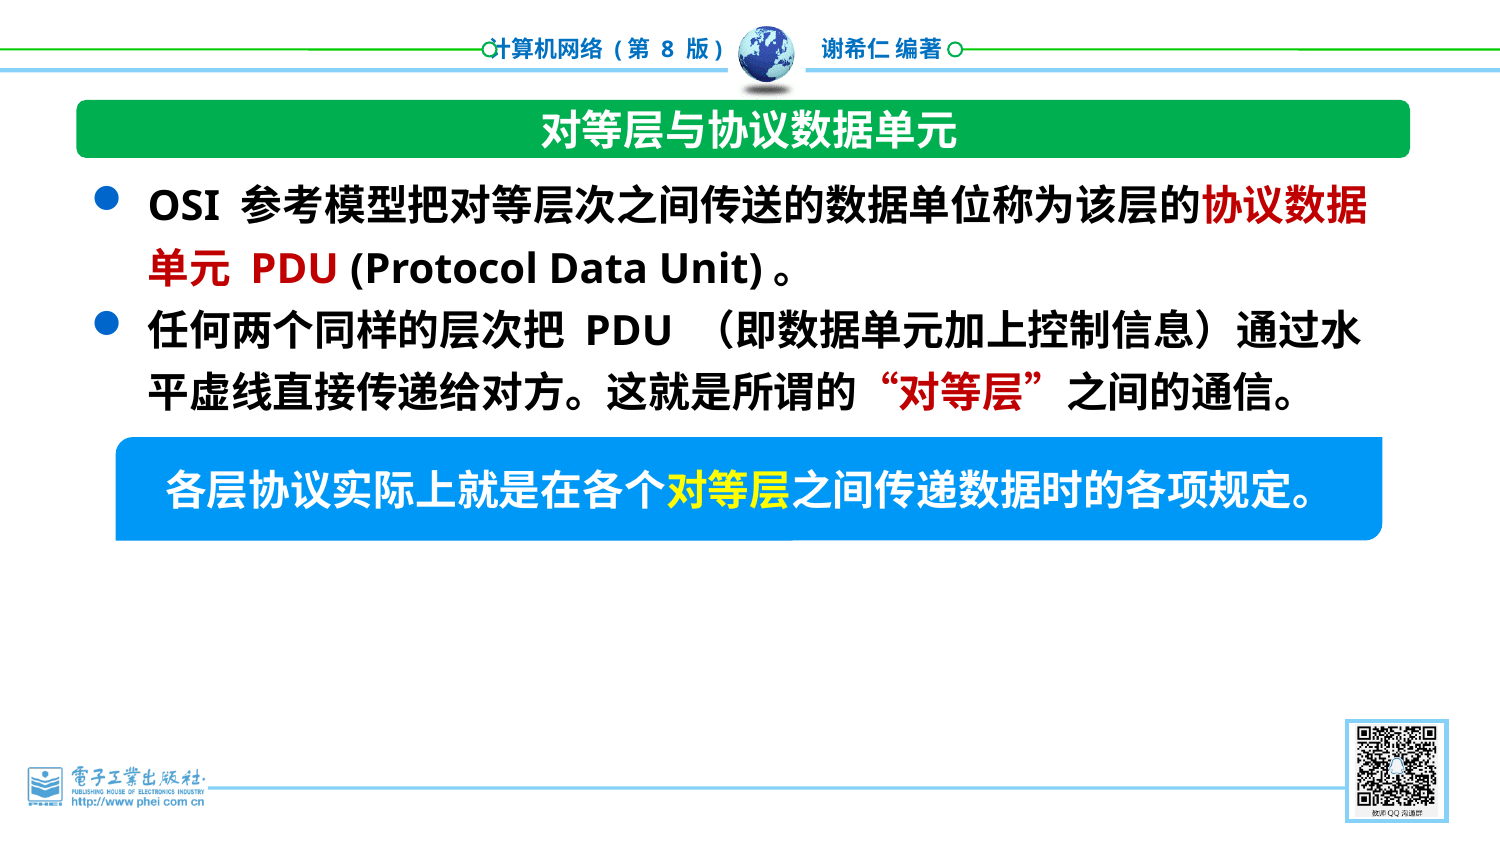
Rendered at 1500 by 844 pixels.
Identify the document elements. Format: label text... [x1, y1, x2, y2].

list 对等层与协议数据单元 [204, 99, 1293, 158]
picture [736, 24, 796, 99]
picture [1355, 724, 1438, 817]
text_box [115, 436, 1383, 541]
list OSI 参考模型把对等层次之间传送的数据单位称为该层的协议数据单元 PDU (Protocol Data Unit)。 任何两个同样的层次把 PDU （即数据单元加上控制信息）通过水平虚线直接传递给对方。这就是所谓的“对等层”之间的通信。 [76, 159, 1410, 716]
picture [23, 764, 208, 809]
